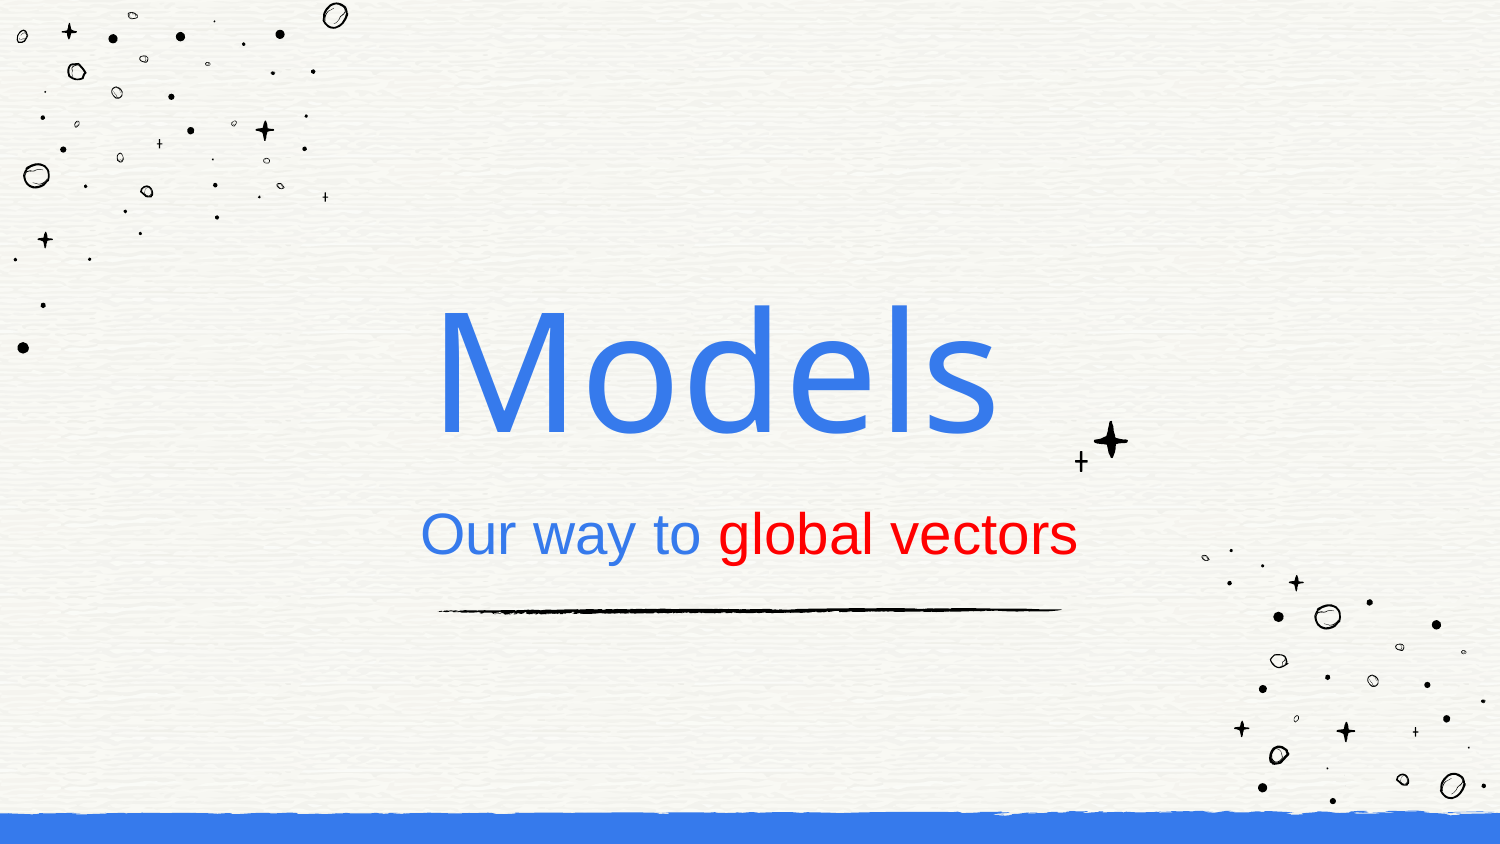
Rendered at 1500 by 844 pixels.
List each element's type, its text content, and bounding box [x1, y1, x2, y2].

text_box [1074, 420, 1129, 473]
text_box [1000, 811, 1010, 815]
text_box [437, 608, 1063, 615]
text_box Our way to global vectors [250, 488, 1250, 574]
text_box Models [337, 235, 1094, 481]
picture [0, 0, 1500, 815]
